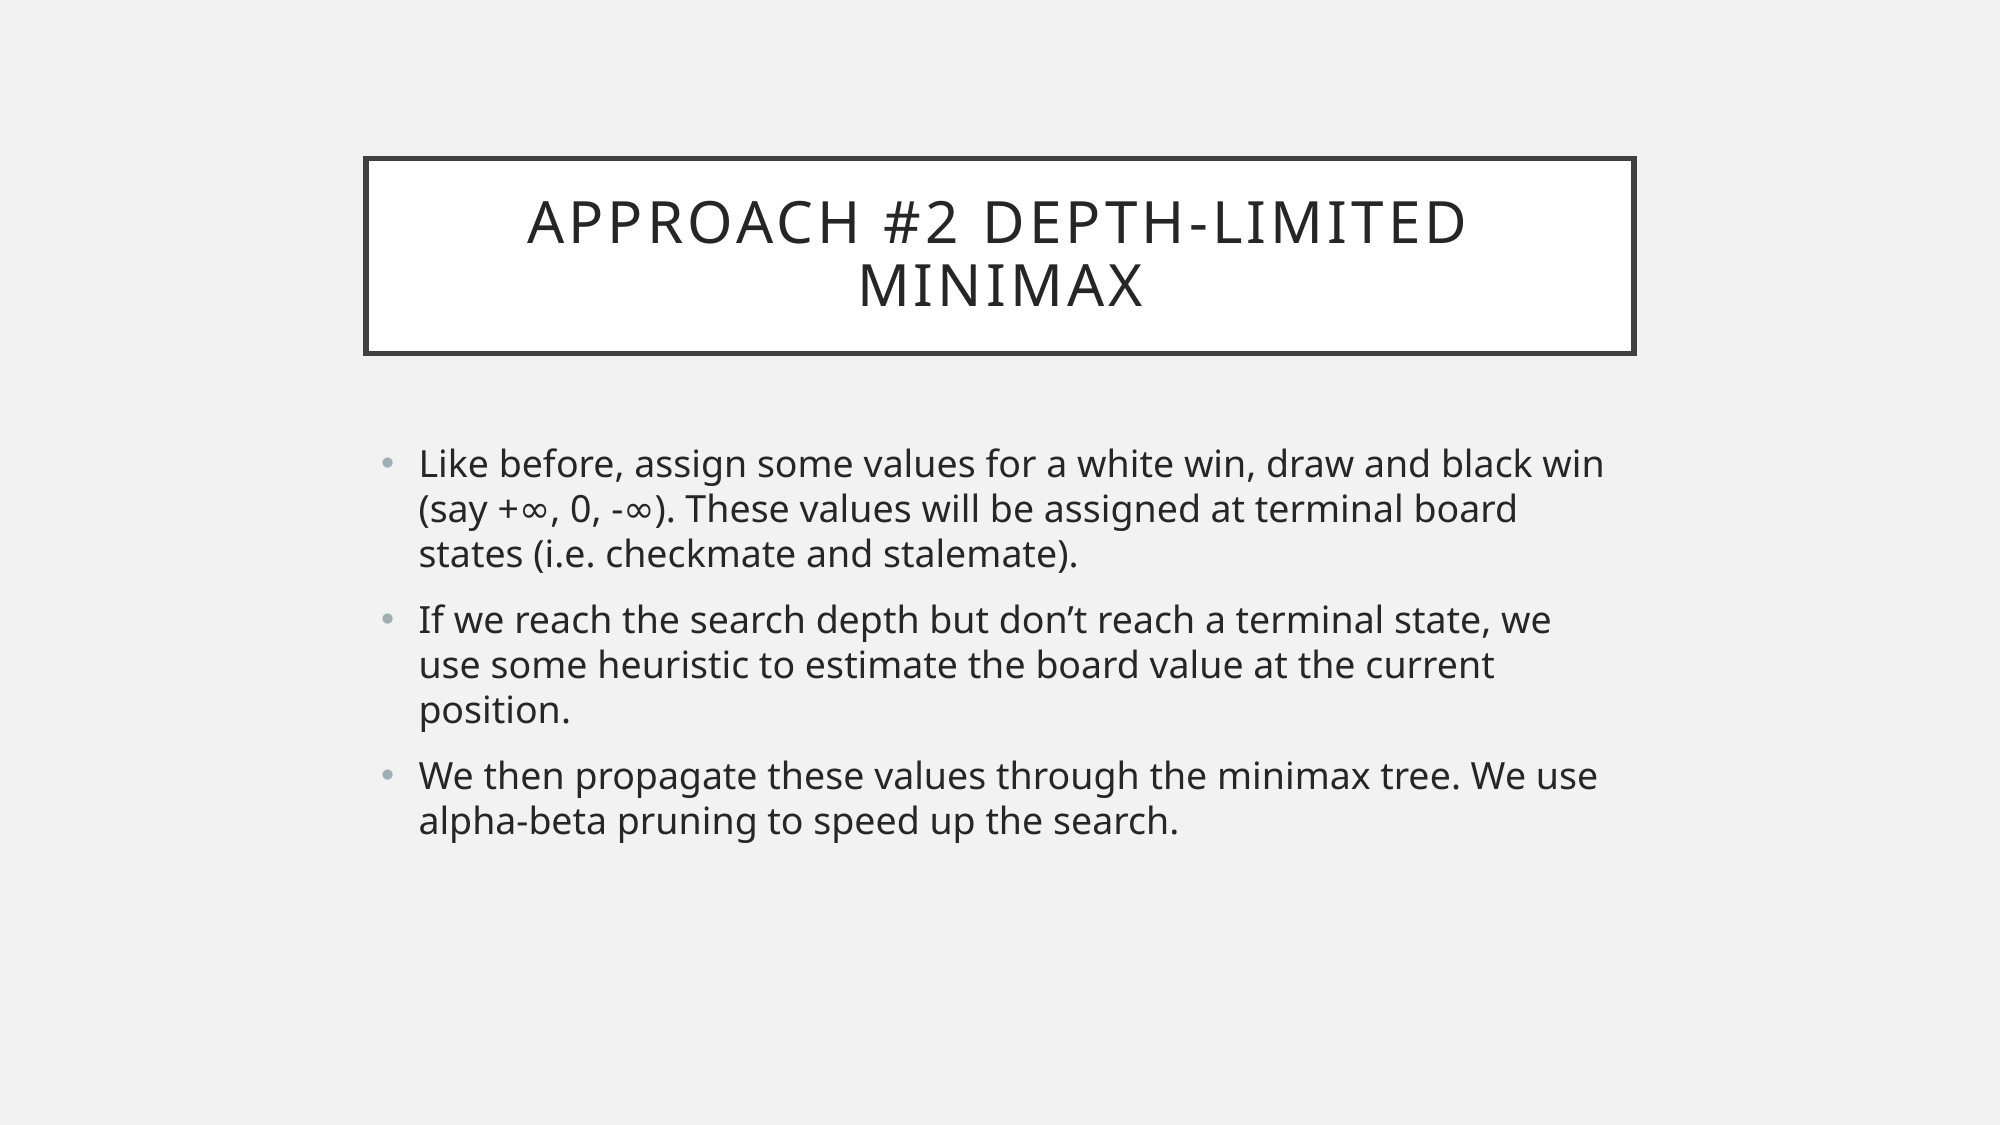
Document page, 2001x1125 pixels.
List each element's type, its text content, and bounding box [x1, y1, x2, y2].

list Like before, assign some values for a white win, draw and black win (say +∞, 0, -∞). These values will be assigned at terminal board states (i.e. checkmate and stalemate). If we reach the search depth but don’t reach a terminal state, we use some heuristic to estimate the board value at the current position. We then propagate these values through the minimax tree. We use alpha-beta pruning to speed up the search. [366, 432, 1634, 942]
title Approach #2 Depth-Limited Minimax [363, 156, 1637, 356]
